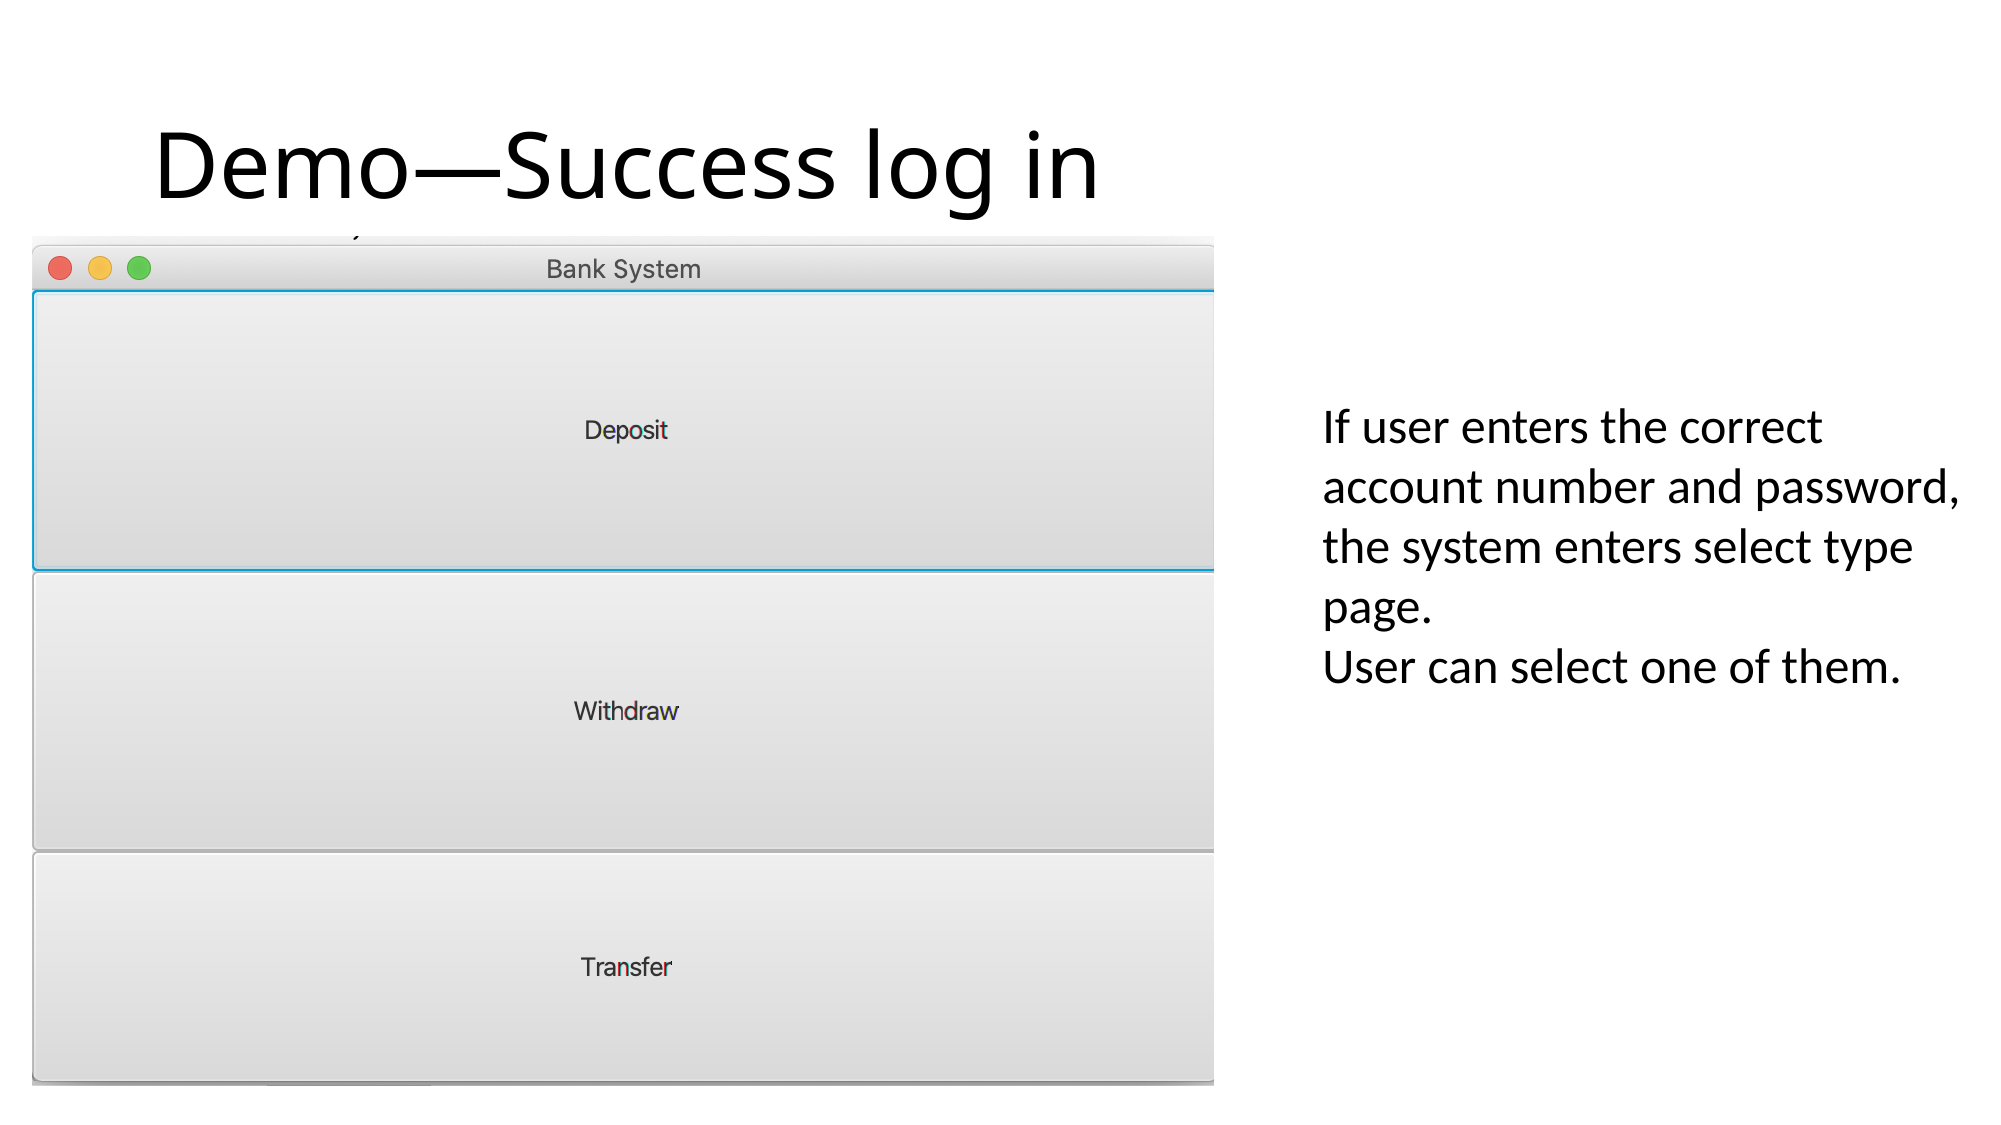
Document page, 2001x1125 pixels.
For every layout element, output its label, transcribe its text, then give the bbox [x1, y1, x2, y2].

title Demo—Success log in [137, 59, 1863, 278]
text_box If user enters the correct account number and password, the system enters select type page. User can select one of them. [1307, 386, 2000, 702]
picture [31, 236, 1214, 1086]
picture [35, 293, 1214, 568]
